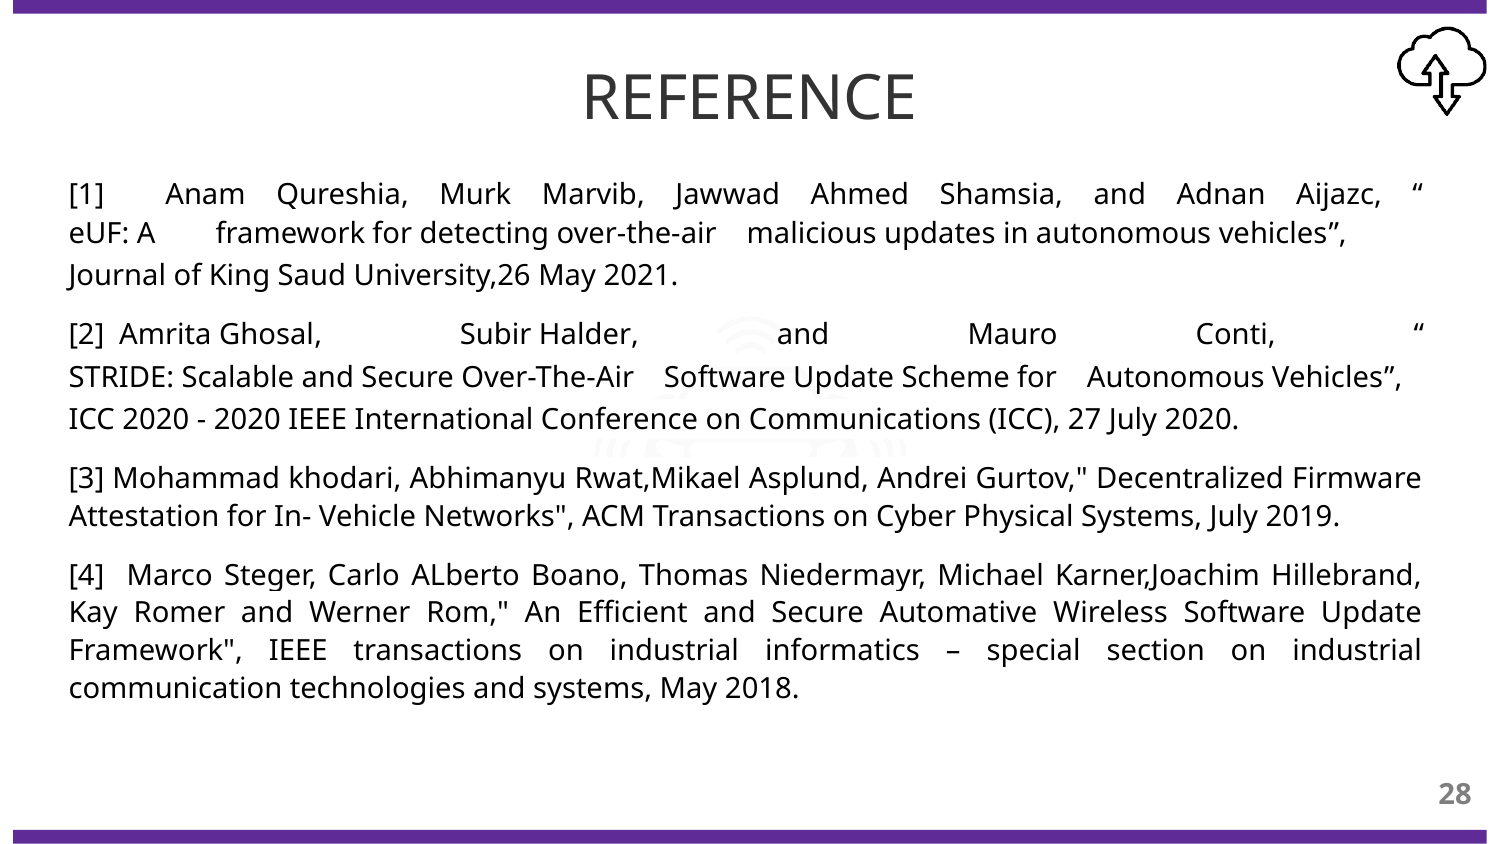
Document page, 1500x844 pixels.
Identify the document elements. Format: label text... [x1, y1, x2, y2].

text_box REFERENCE [215, 41, 1285, 147]
picture [1396, 23, 1487, 119]
slide_number 28 [1396, 763, 1487, 828]
text_box [1] Anam Qureshia, Murk Marvib, Jawwad Ahmed Shamsia, and Adnan Aijazc, “eUF: A framework for detecting over-the-air malicious updates in autonomous vehicles”, Journal of King Saud University,26 May 2021. [2] Amrita Ghosal, Subir Halder, and Mauro Conti, “STRIDE: Scalable and Secure Over-The-Air Software Update Scheme for Autonomous Vehicles”, ICC 2020 - 2020 IEEE International Conference on Communications (ICC), 27 July 2020. [3] Mohammad khodari, Abhimanyu Rwat,Mikael Asplund, Andrei Gurtov," Decentralized Firmware Attestation for In- Vehicle Networks", ACM Transactions on Cyber Physical Systems, July 2019. [4] Marco Steger, Carlo ALberto Boano, Thomas Niedermayr, Michael Karner,Joachim Hillebrand, Kay Romer and Werner Rom," An Efficient and Secure Automative Wireless Software Update Framework", IEEE transactions on industrial informatics – special section on industrial communication technologies and systems, May 2018. [53, 158, 1447, 778]
